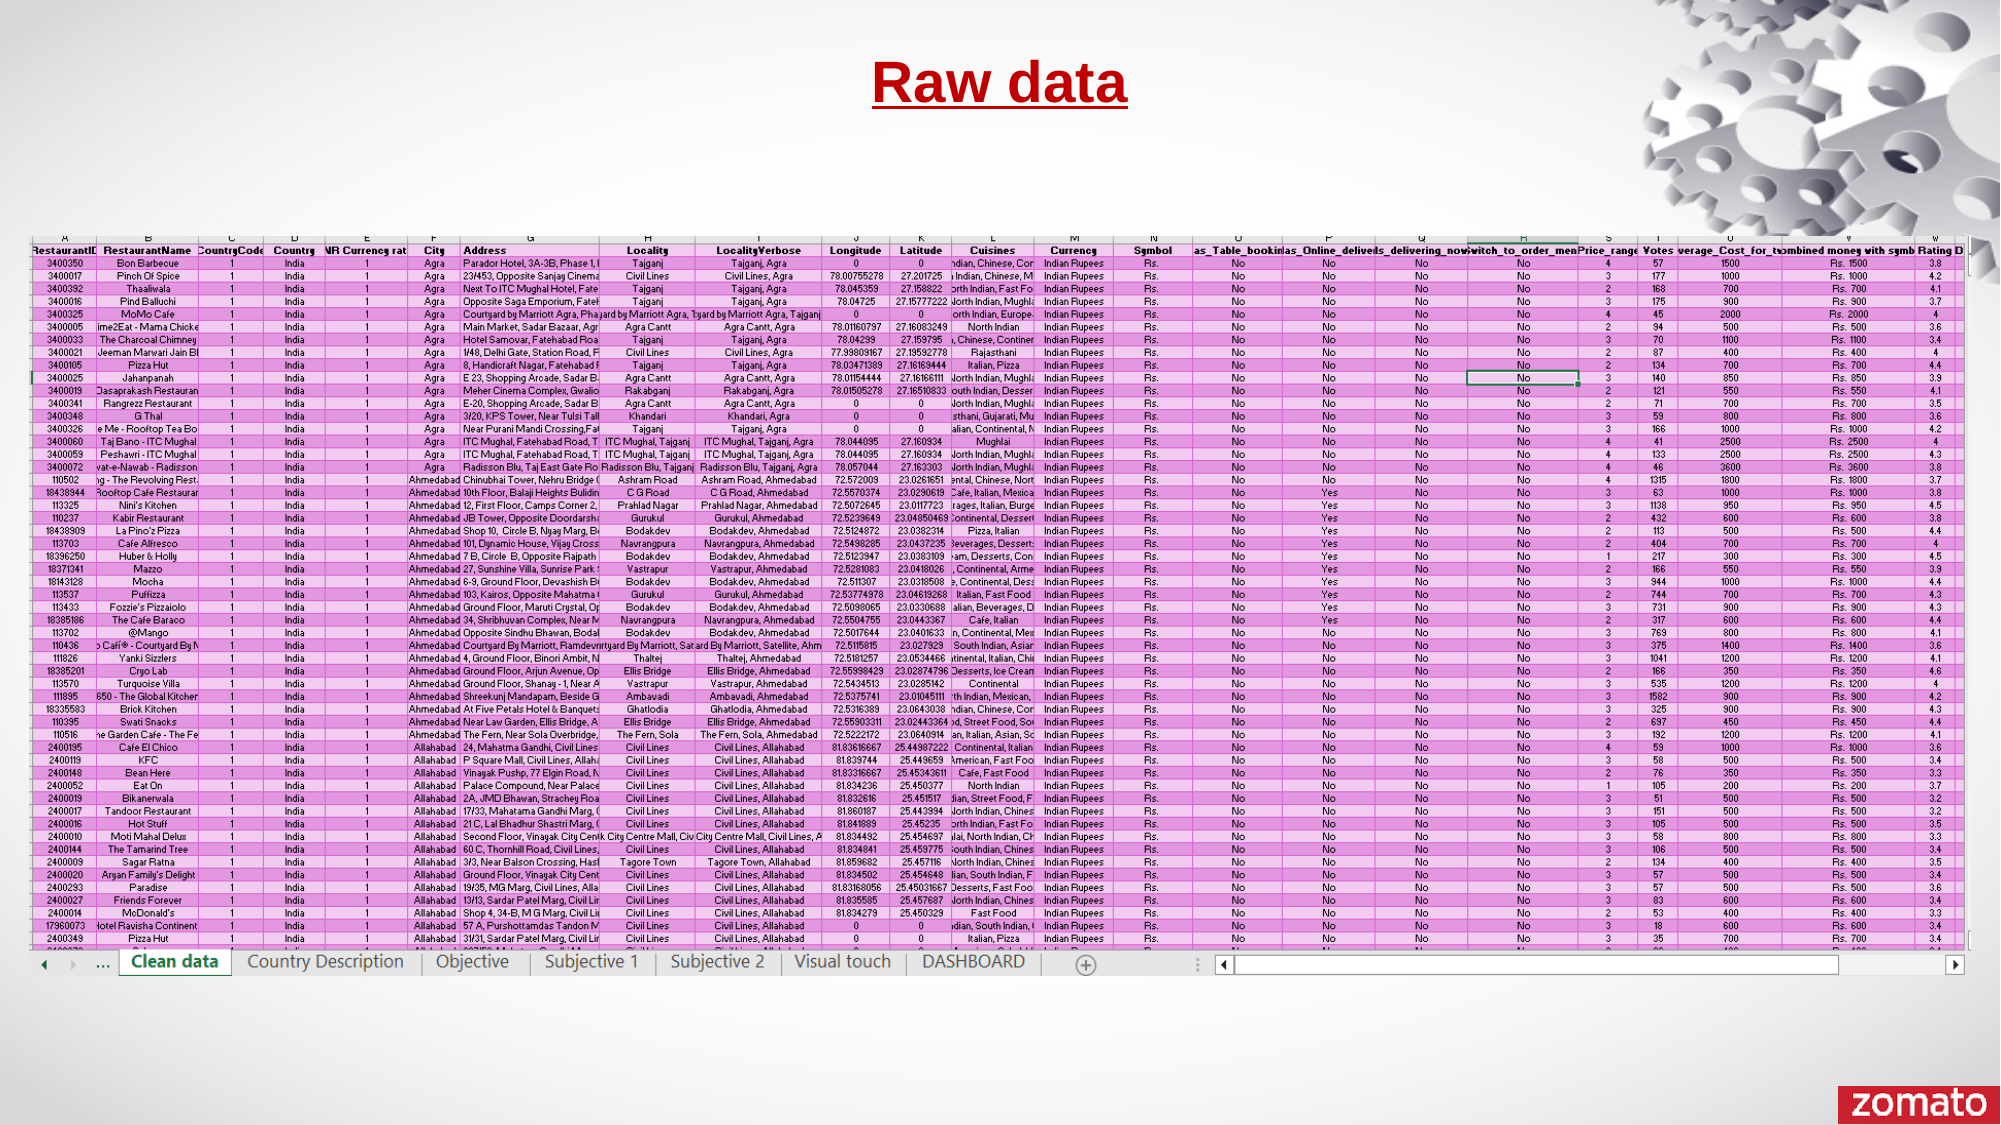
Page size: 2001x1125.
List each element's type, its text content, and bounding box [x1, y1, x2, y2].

picture [0, 0, 2000, 1125]
title Raw data [99, 30, 1901, 127]
